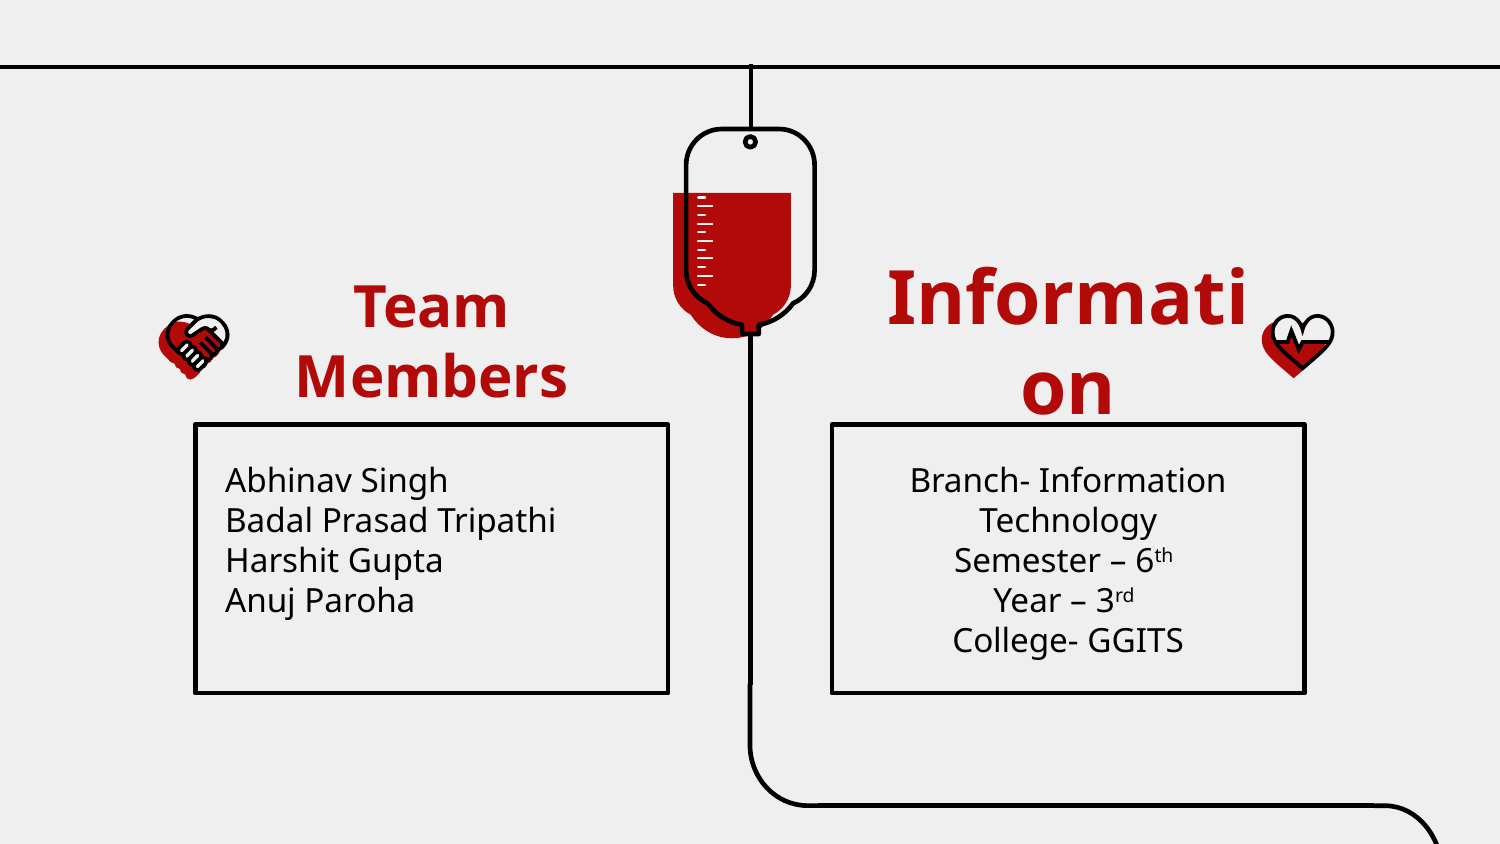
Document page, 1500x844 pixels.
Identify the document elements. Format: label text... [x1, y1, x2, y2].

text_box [156, 313, 230, 380]
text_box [672, 64, 1500, 844]
title Team Members [216, 292, 647, 387]
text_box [1260, 313, 1336, 379]
subtitle Abhinav Singh Badal Prasad Tripathi Harshit Gupta Anuj Paroha [195, 424, 667, 694]
